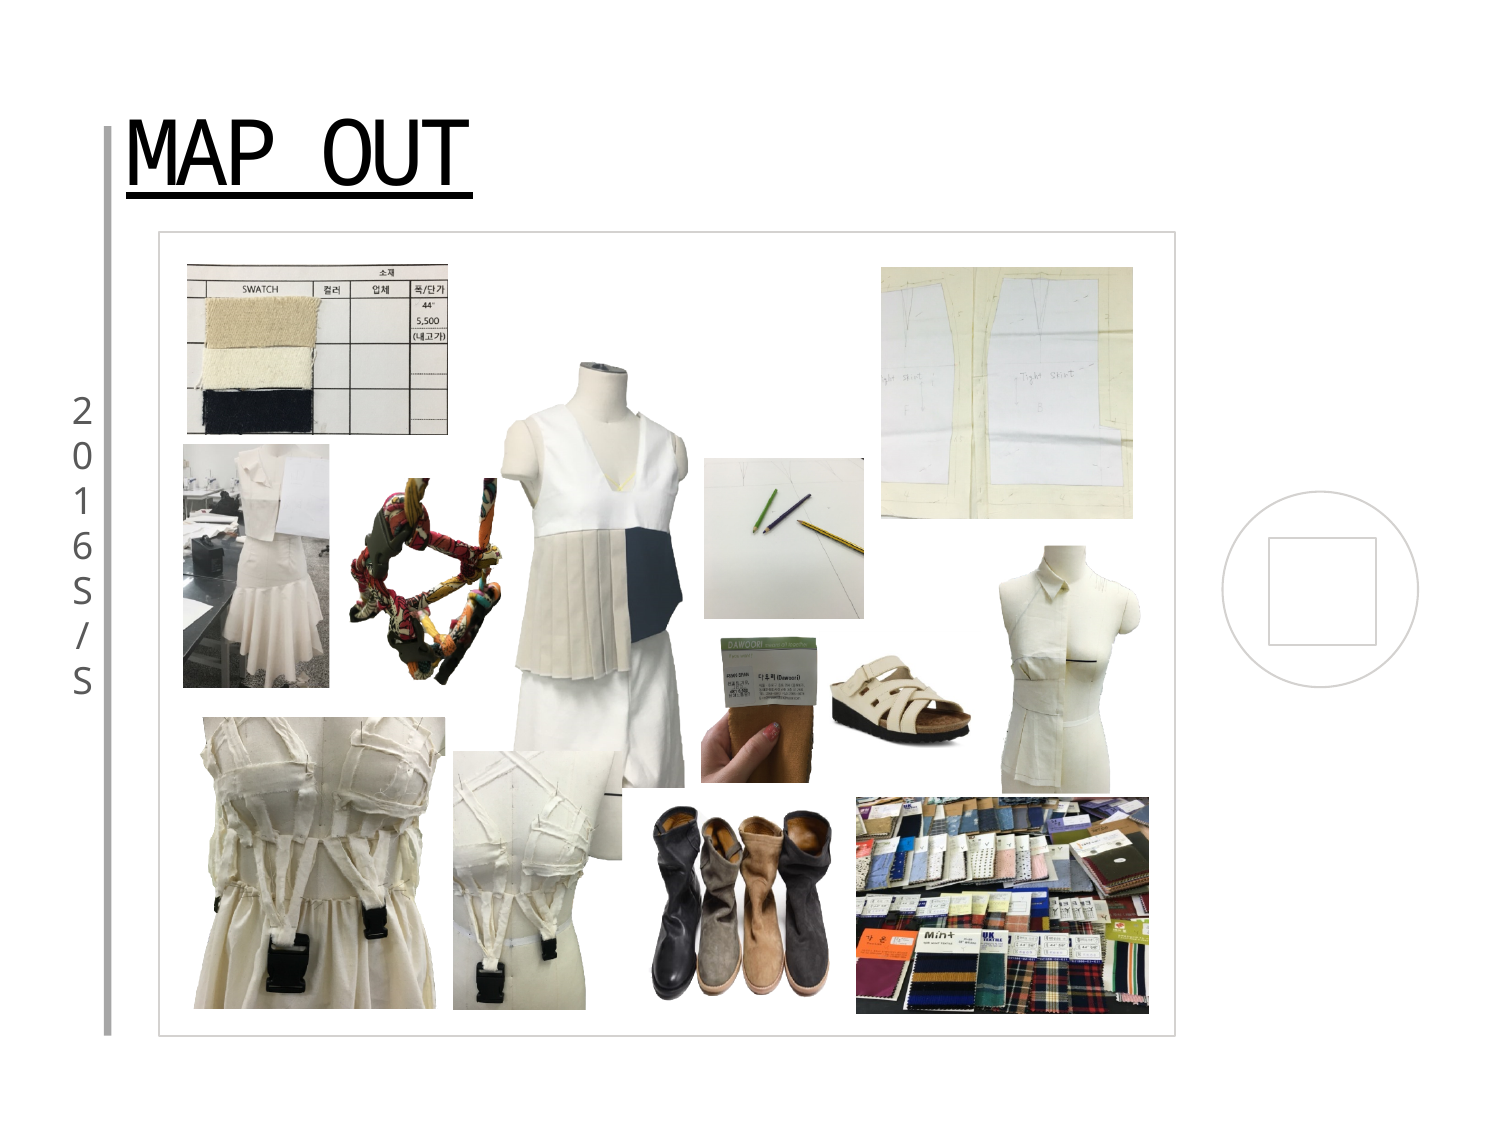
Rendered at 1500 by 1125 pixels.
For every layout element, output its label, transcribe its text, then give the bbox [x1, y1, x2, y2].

text_box [157, 230, 1177, 1038]
picture [182, 349, 695, 1012]
picture [703, 458, 864, 620]
text_box [102, 742, 113, 1038]
picture [631, 802, 845, 1005]
picture [187, 264, 448, 436]
picture [182, 444, 330, 688]
text_box [1267, 536, 1378, 647]
text_box MAP OUT [95, 64, 504, 234]
picture [880, 266, 1134, 520]
text_box 2 0 1 6 S / S [39, 348, 126, 742]
picture [700, 633, 818, 783]
picture [855, 797, 1149, 1015]
picture [819, 538, 1145, 794]
text_box [102, 234, 113, 348]
text_box [1220, 489, 1421, 690]
